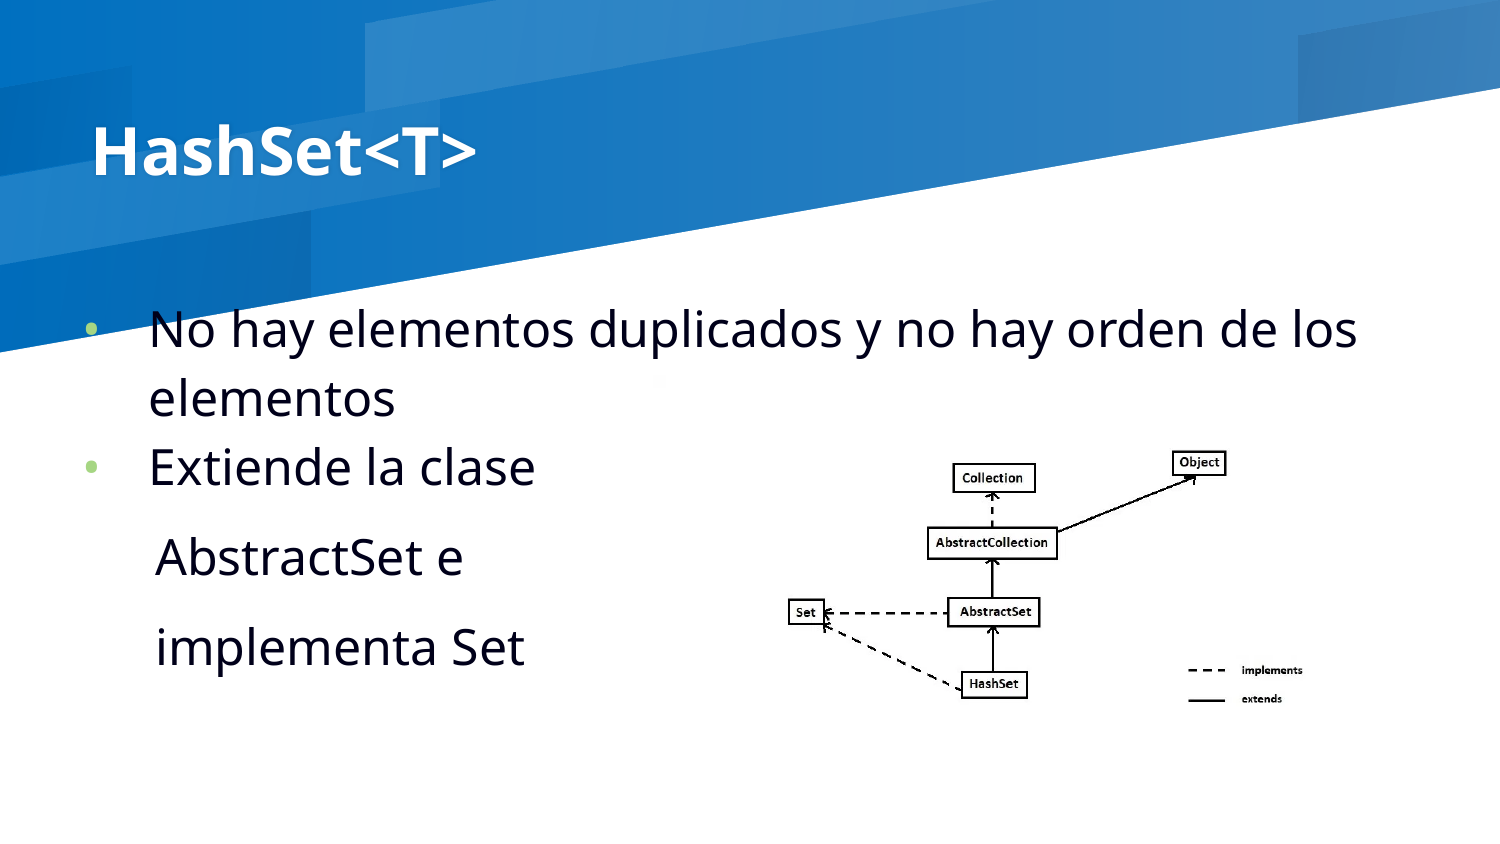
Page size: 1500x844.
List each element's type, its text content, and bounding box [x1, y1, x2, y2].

picture [653, 374, 1426, 789]
list No hay elementos duplicados y no hay orden de los elementos Extiende la clase AbstractSet e implementa Set [58, 273, 1425, 767]
title HashSet<T> [75, 0, 975, 273]
